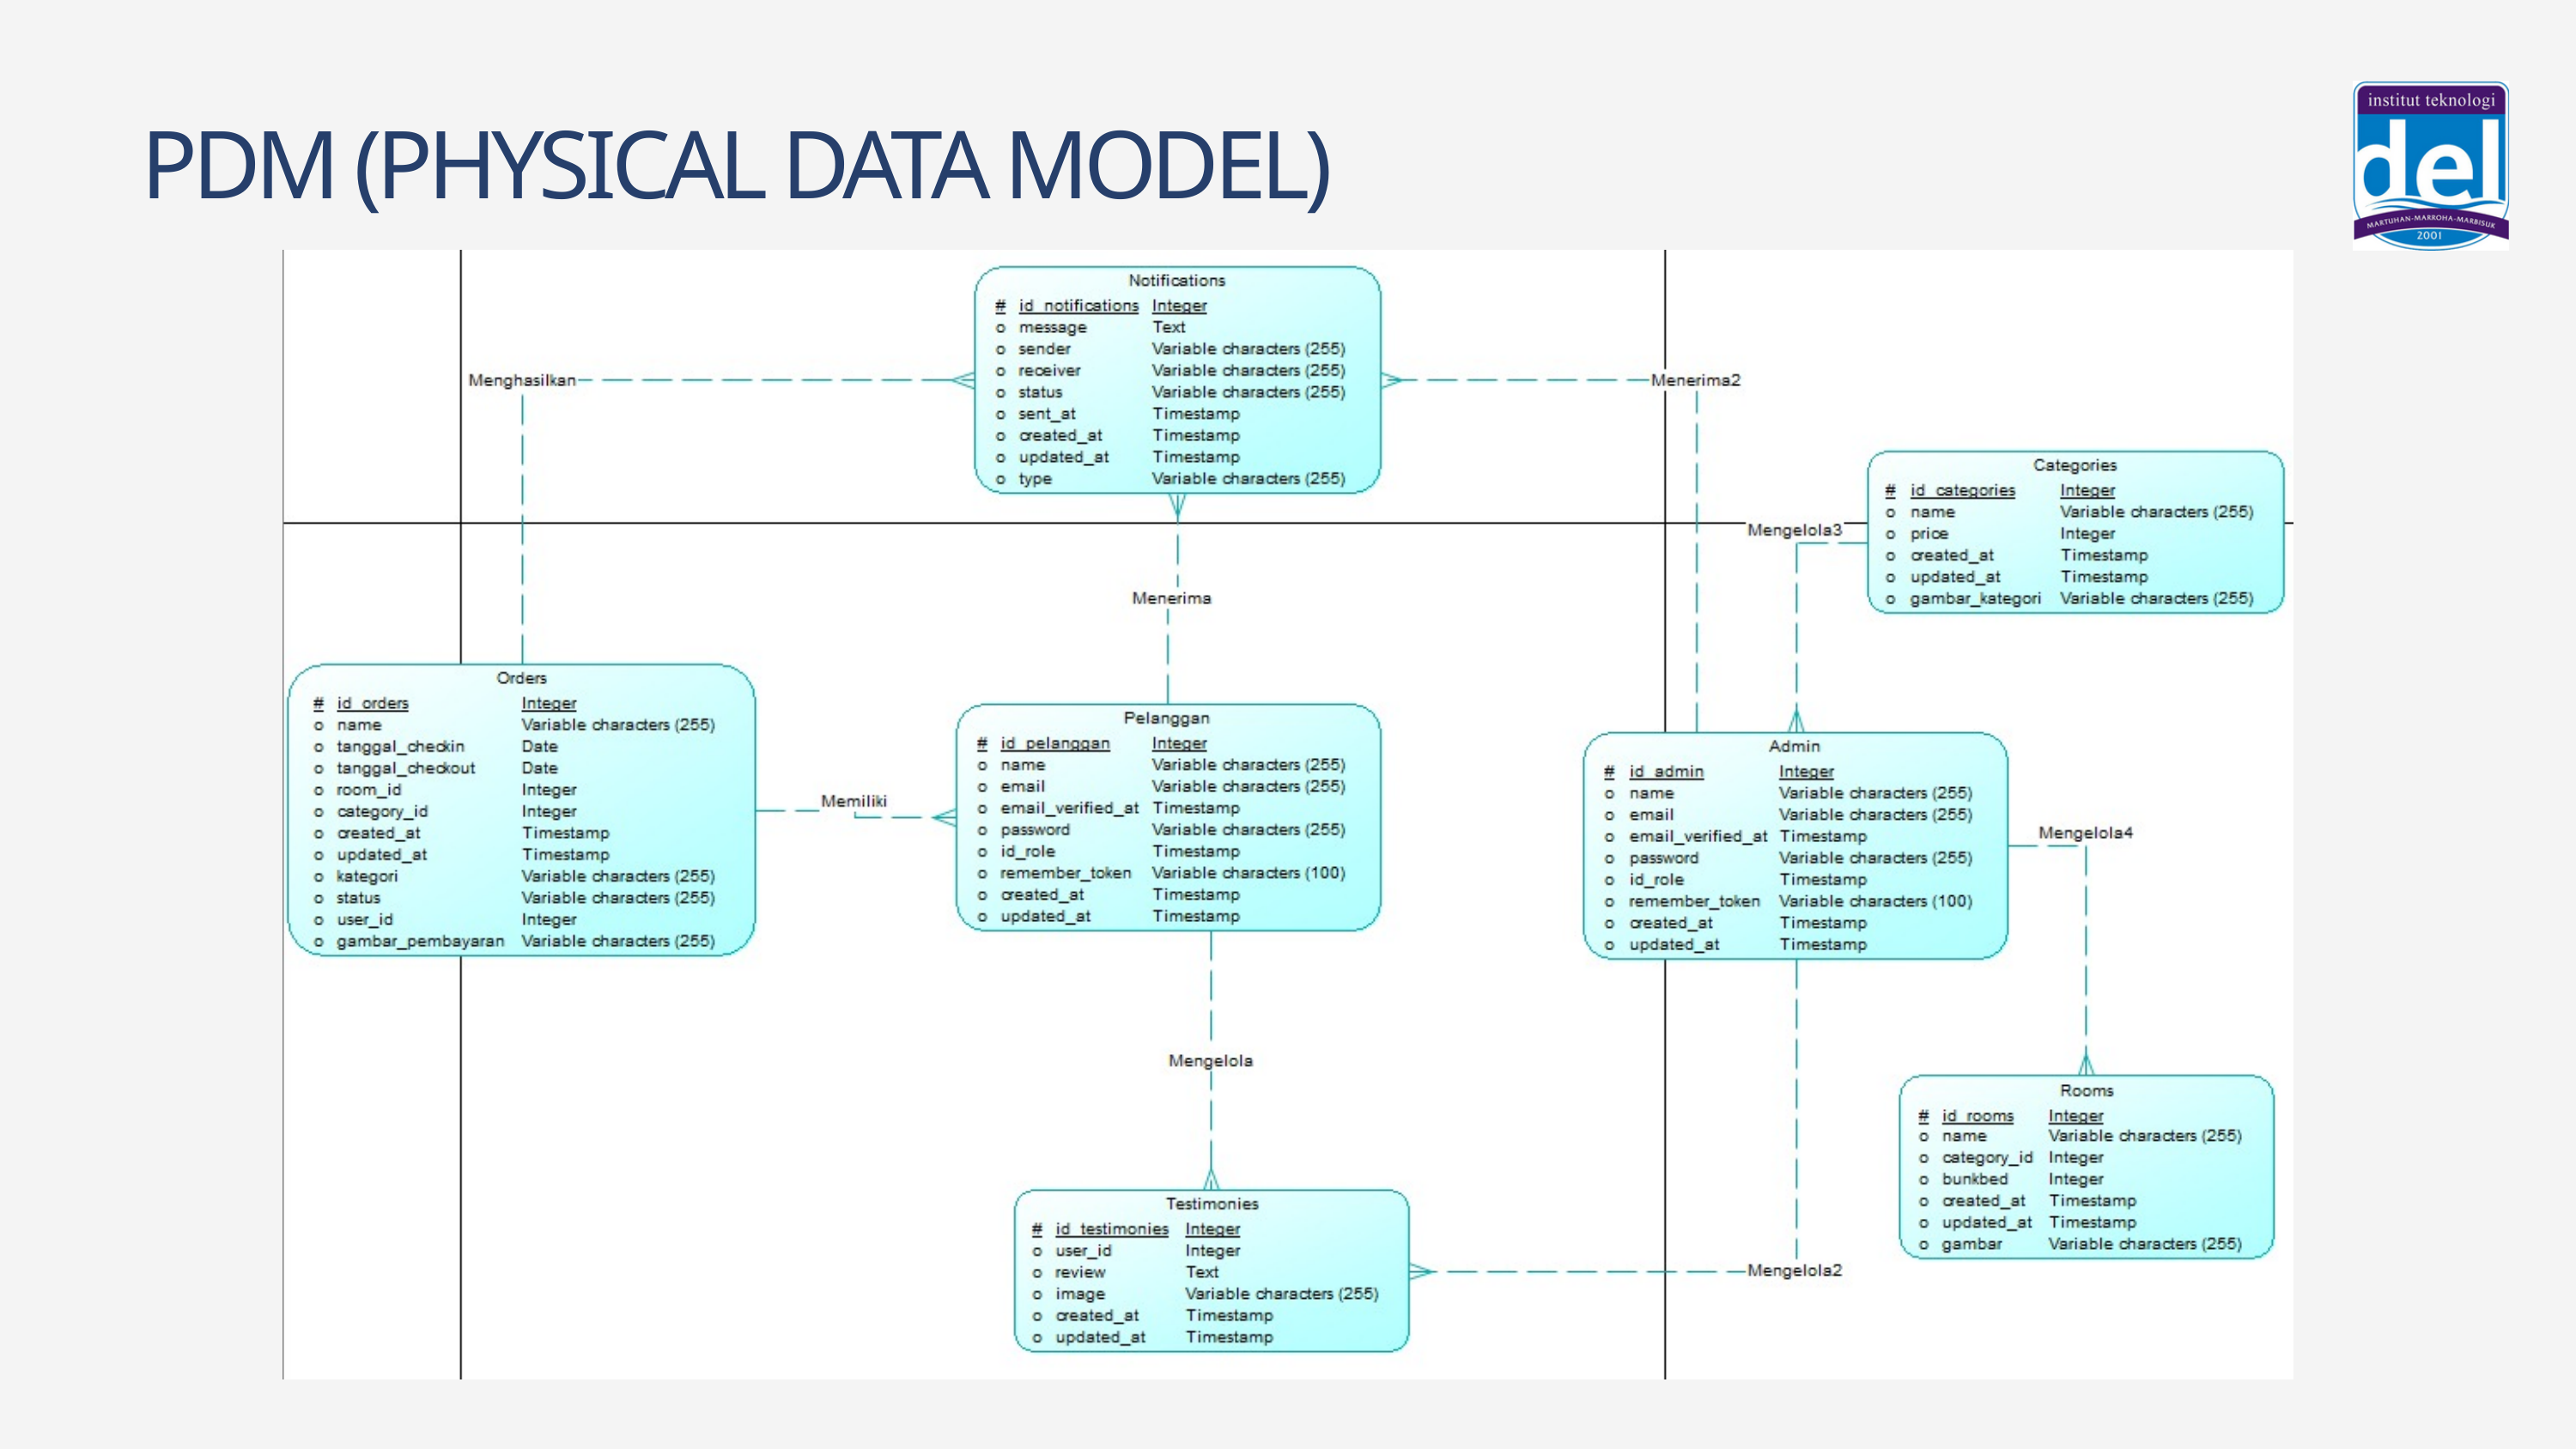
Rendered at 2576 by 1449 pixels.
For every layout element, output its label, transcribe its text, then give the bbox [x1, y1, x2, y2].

picture [283, 249, 2293, 1379]
text_box PDM (PHYSICAL DATA MODEL) [141, 125, 2353, 218]
text_box [2353, 81, 2510, 251]
